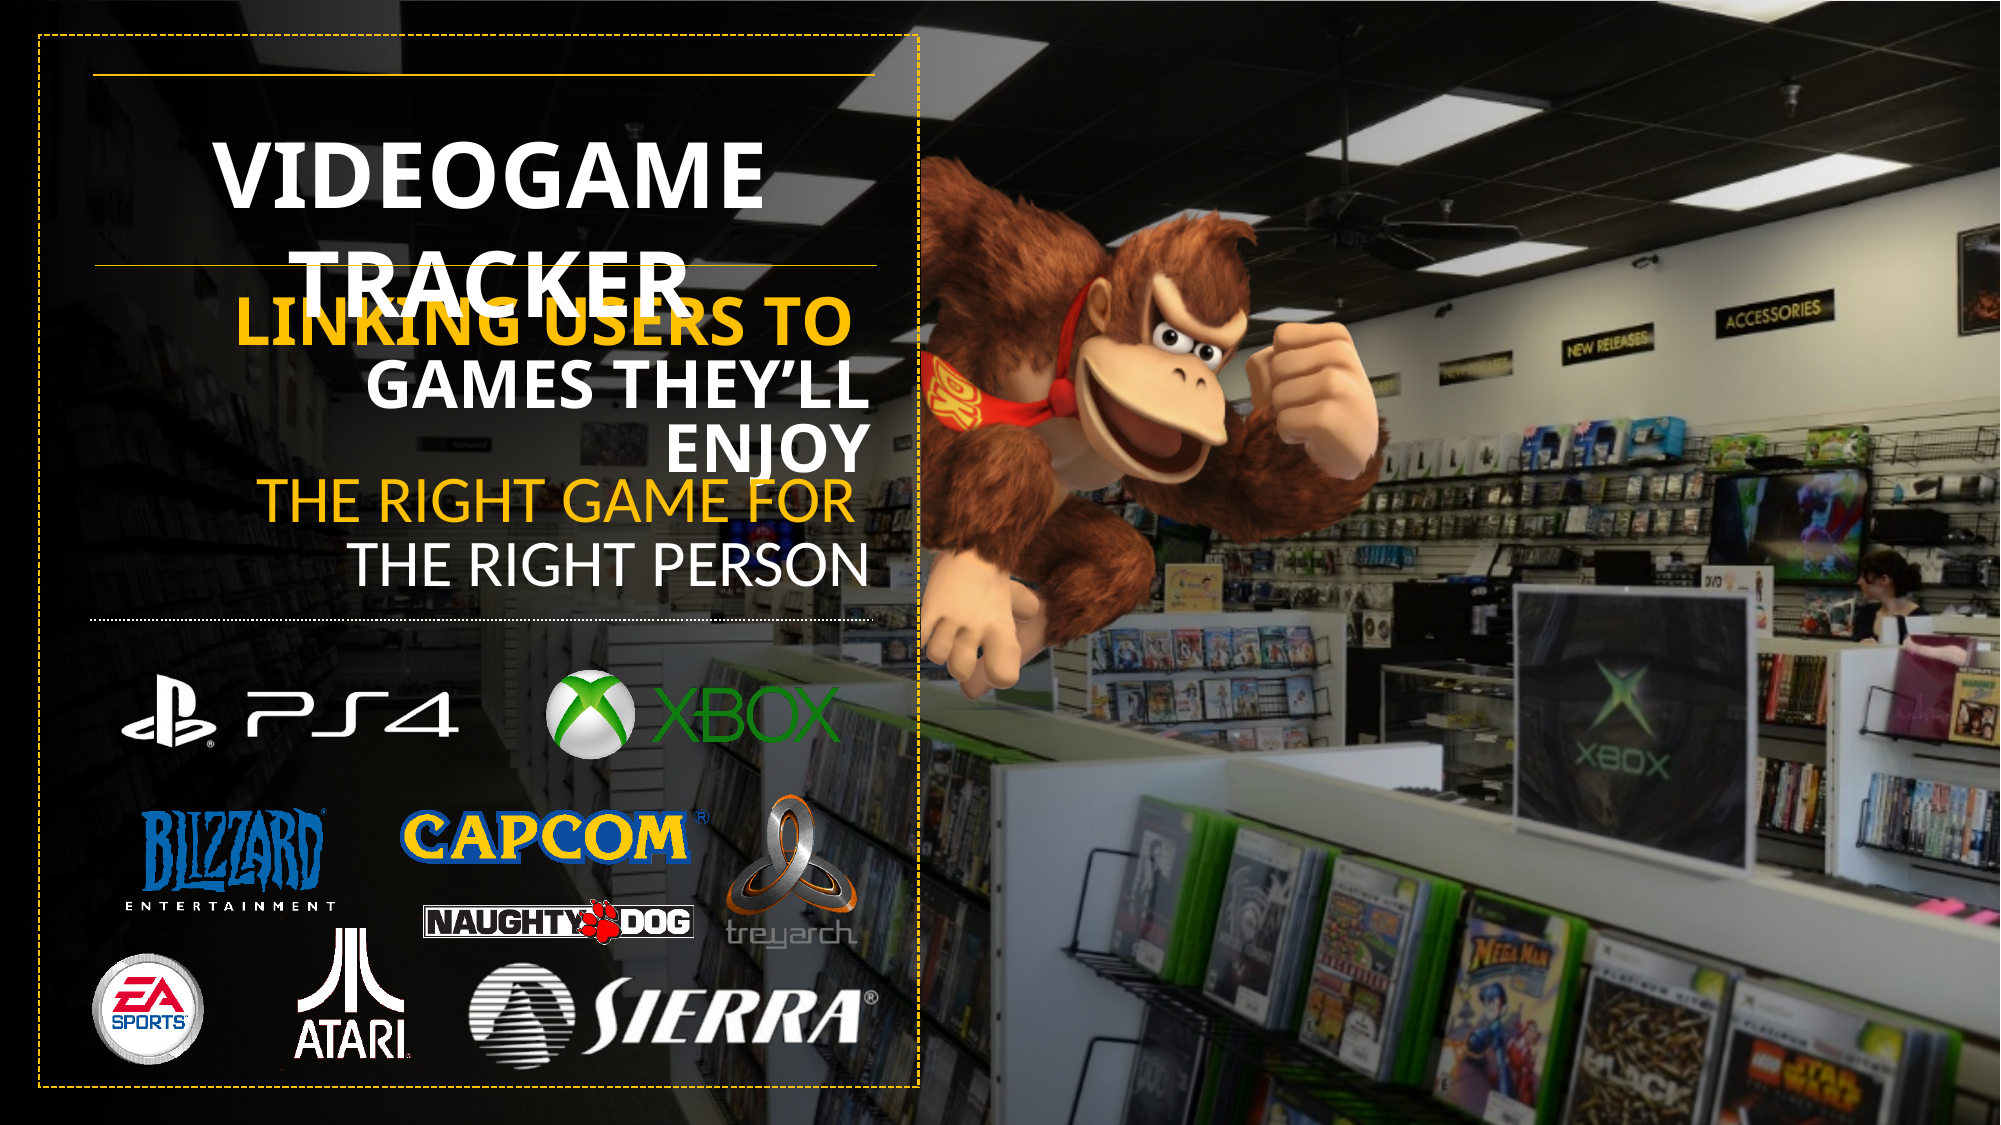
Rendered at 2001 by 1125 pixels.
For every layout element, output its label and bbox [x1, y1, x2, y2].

picture [0, 1, 2000, 1125]
text_box [113, 808, 342, 916]
